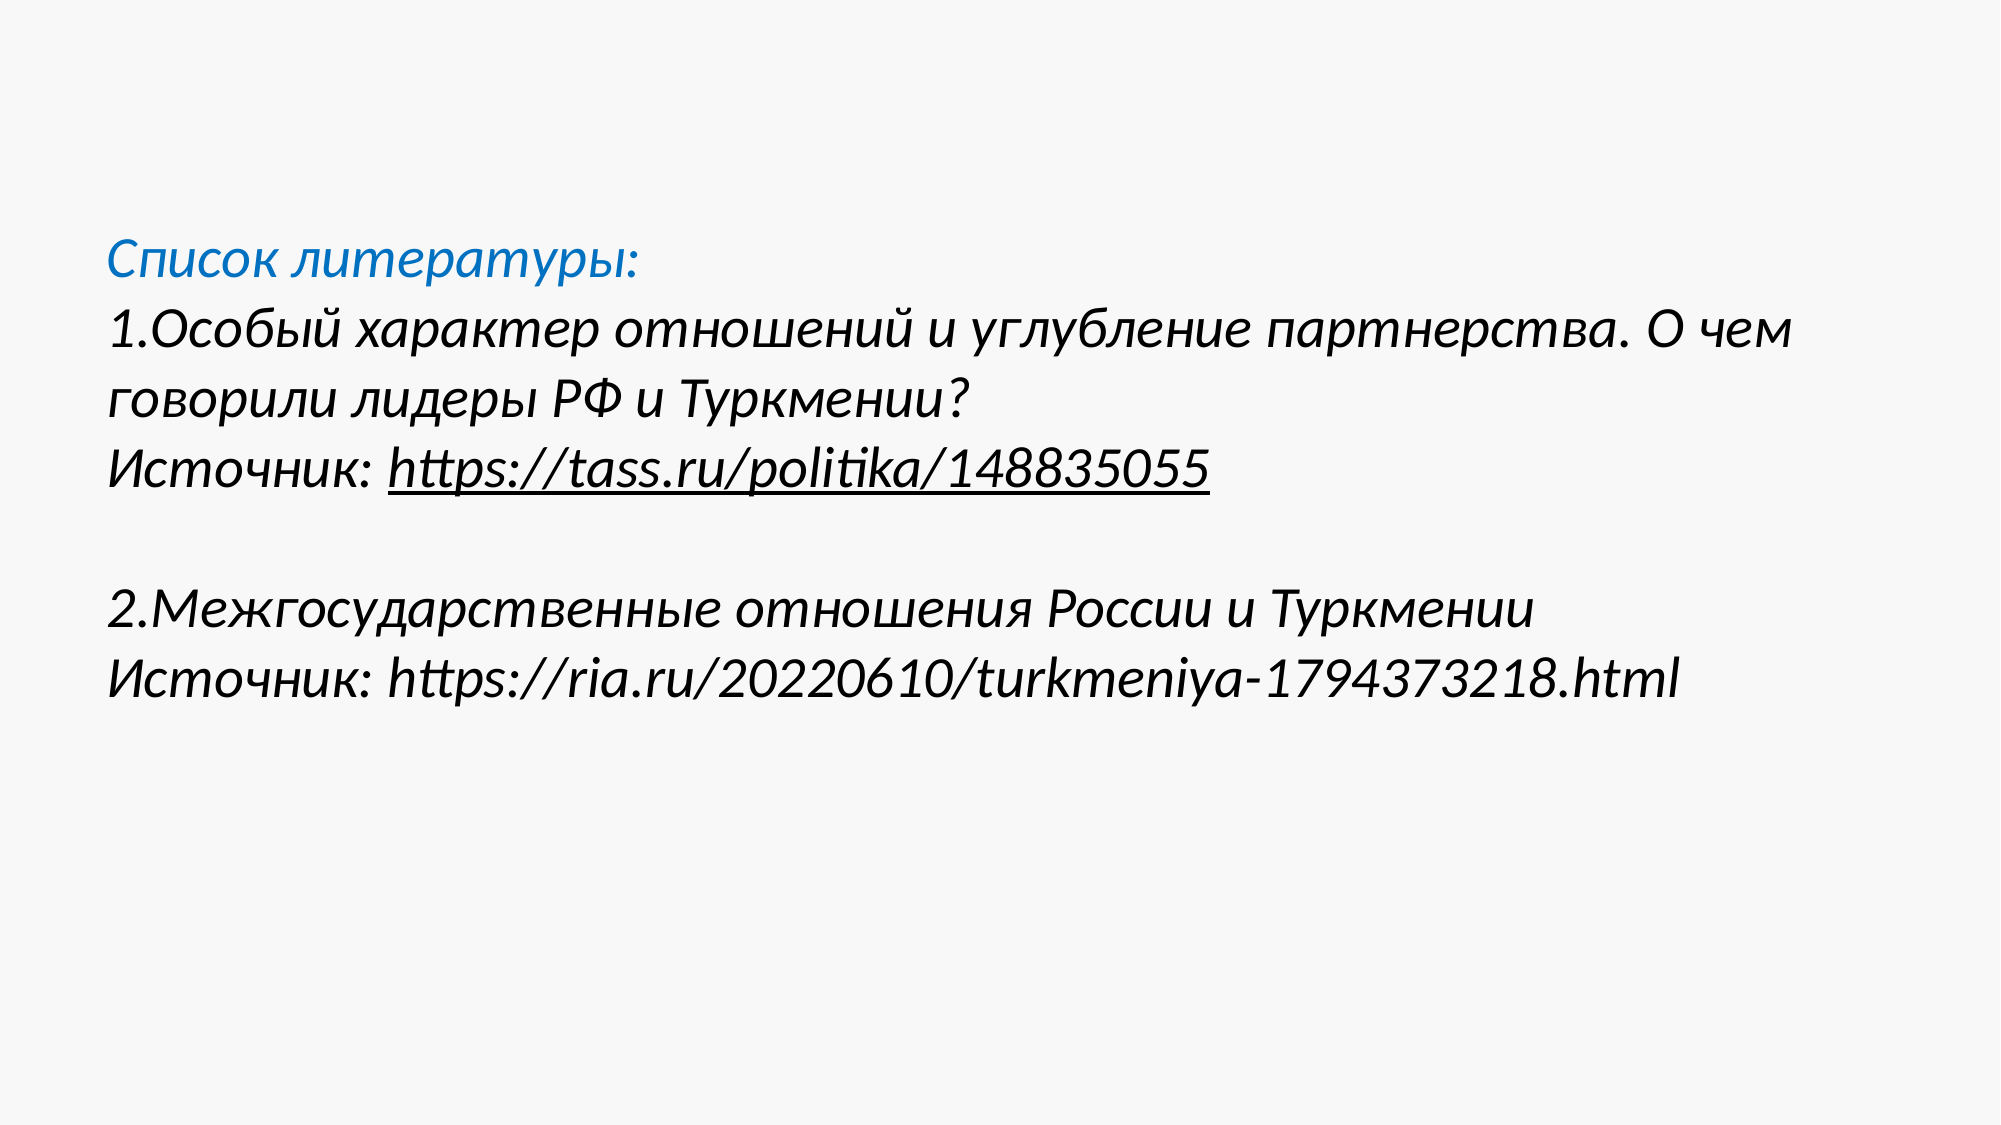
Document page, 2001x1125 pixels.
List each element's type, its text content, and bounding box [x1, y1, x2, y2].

text_box Список литературы: 1.Особый характер отношений и углубление партнерства. О чем говорили лидеры РФ и Туркмении? Источник: https://tass.ru/politika/148835055 2.Межгосударственные отношения России и Туркмении Источник: https://ria.ru/20220610/turkmeniya-1794373218.html [91, 141, 2000, 717]
